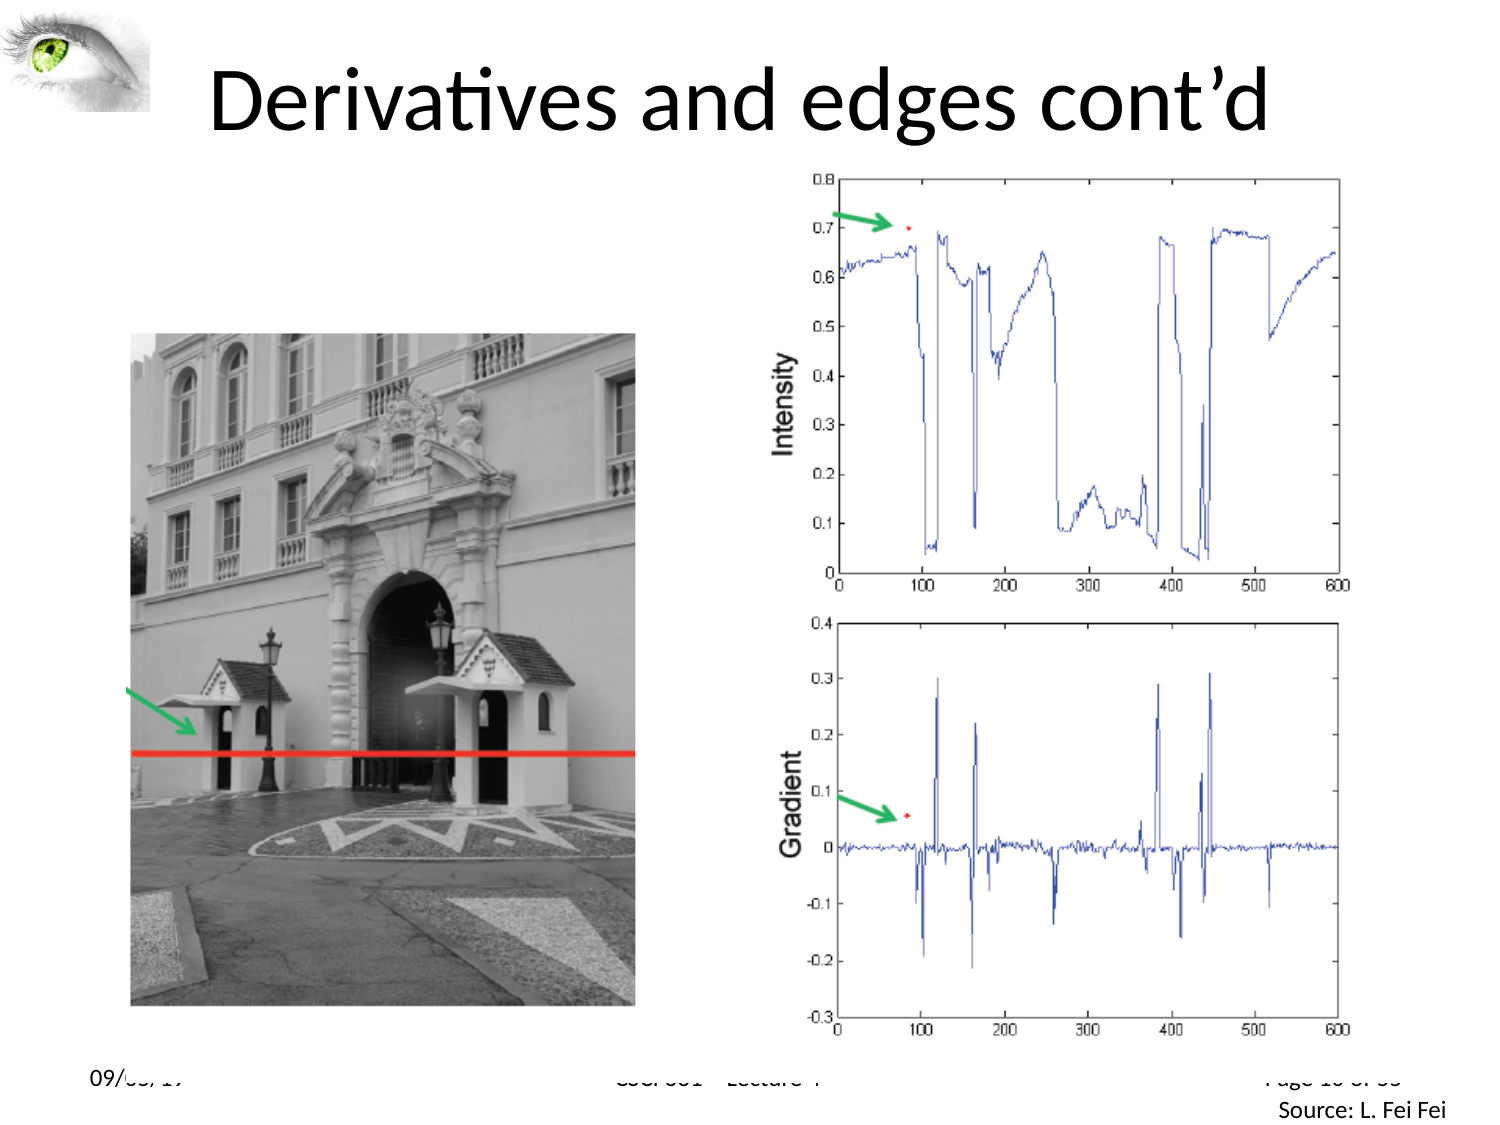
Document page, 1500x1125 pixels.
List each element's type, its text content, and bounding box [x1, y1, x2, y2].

picture [0, 0, 103, 112]
text_box Source: L. Fei Fei [1263, 1086, 1500, 1125]
picture [126, 149, 1426, 1083]
title Derivatives and edges cont’d [103, 0, 1379, 188]
